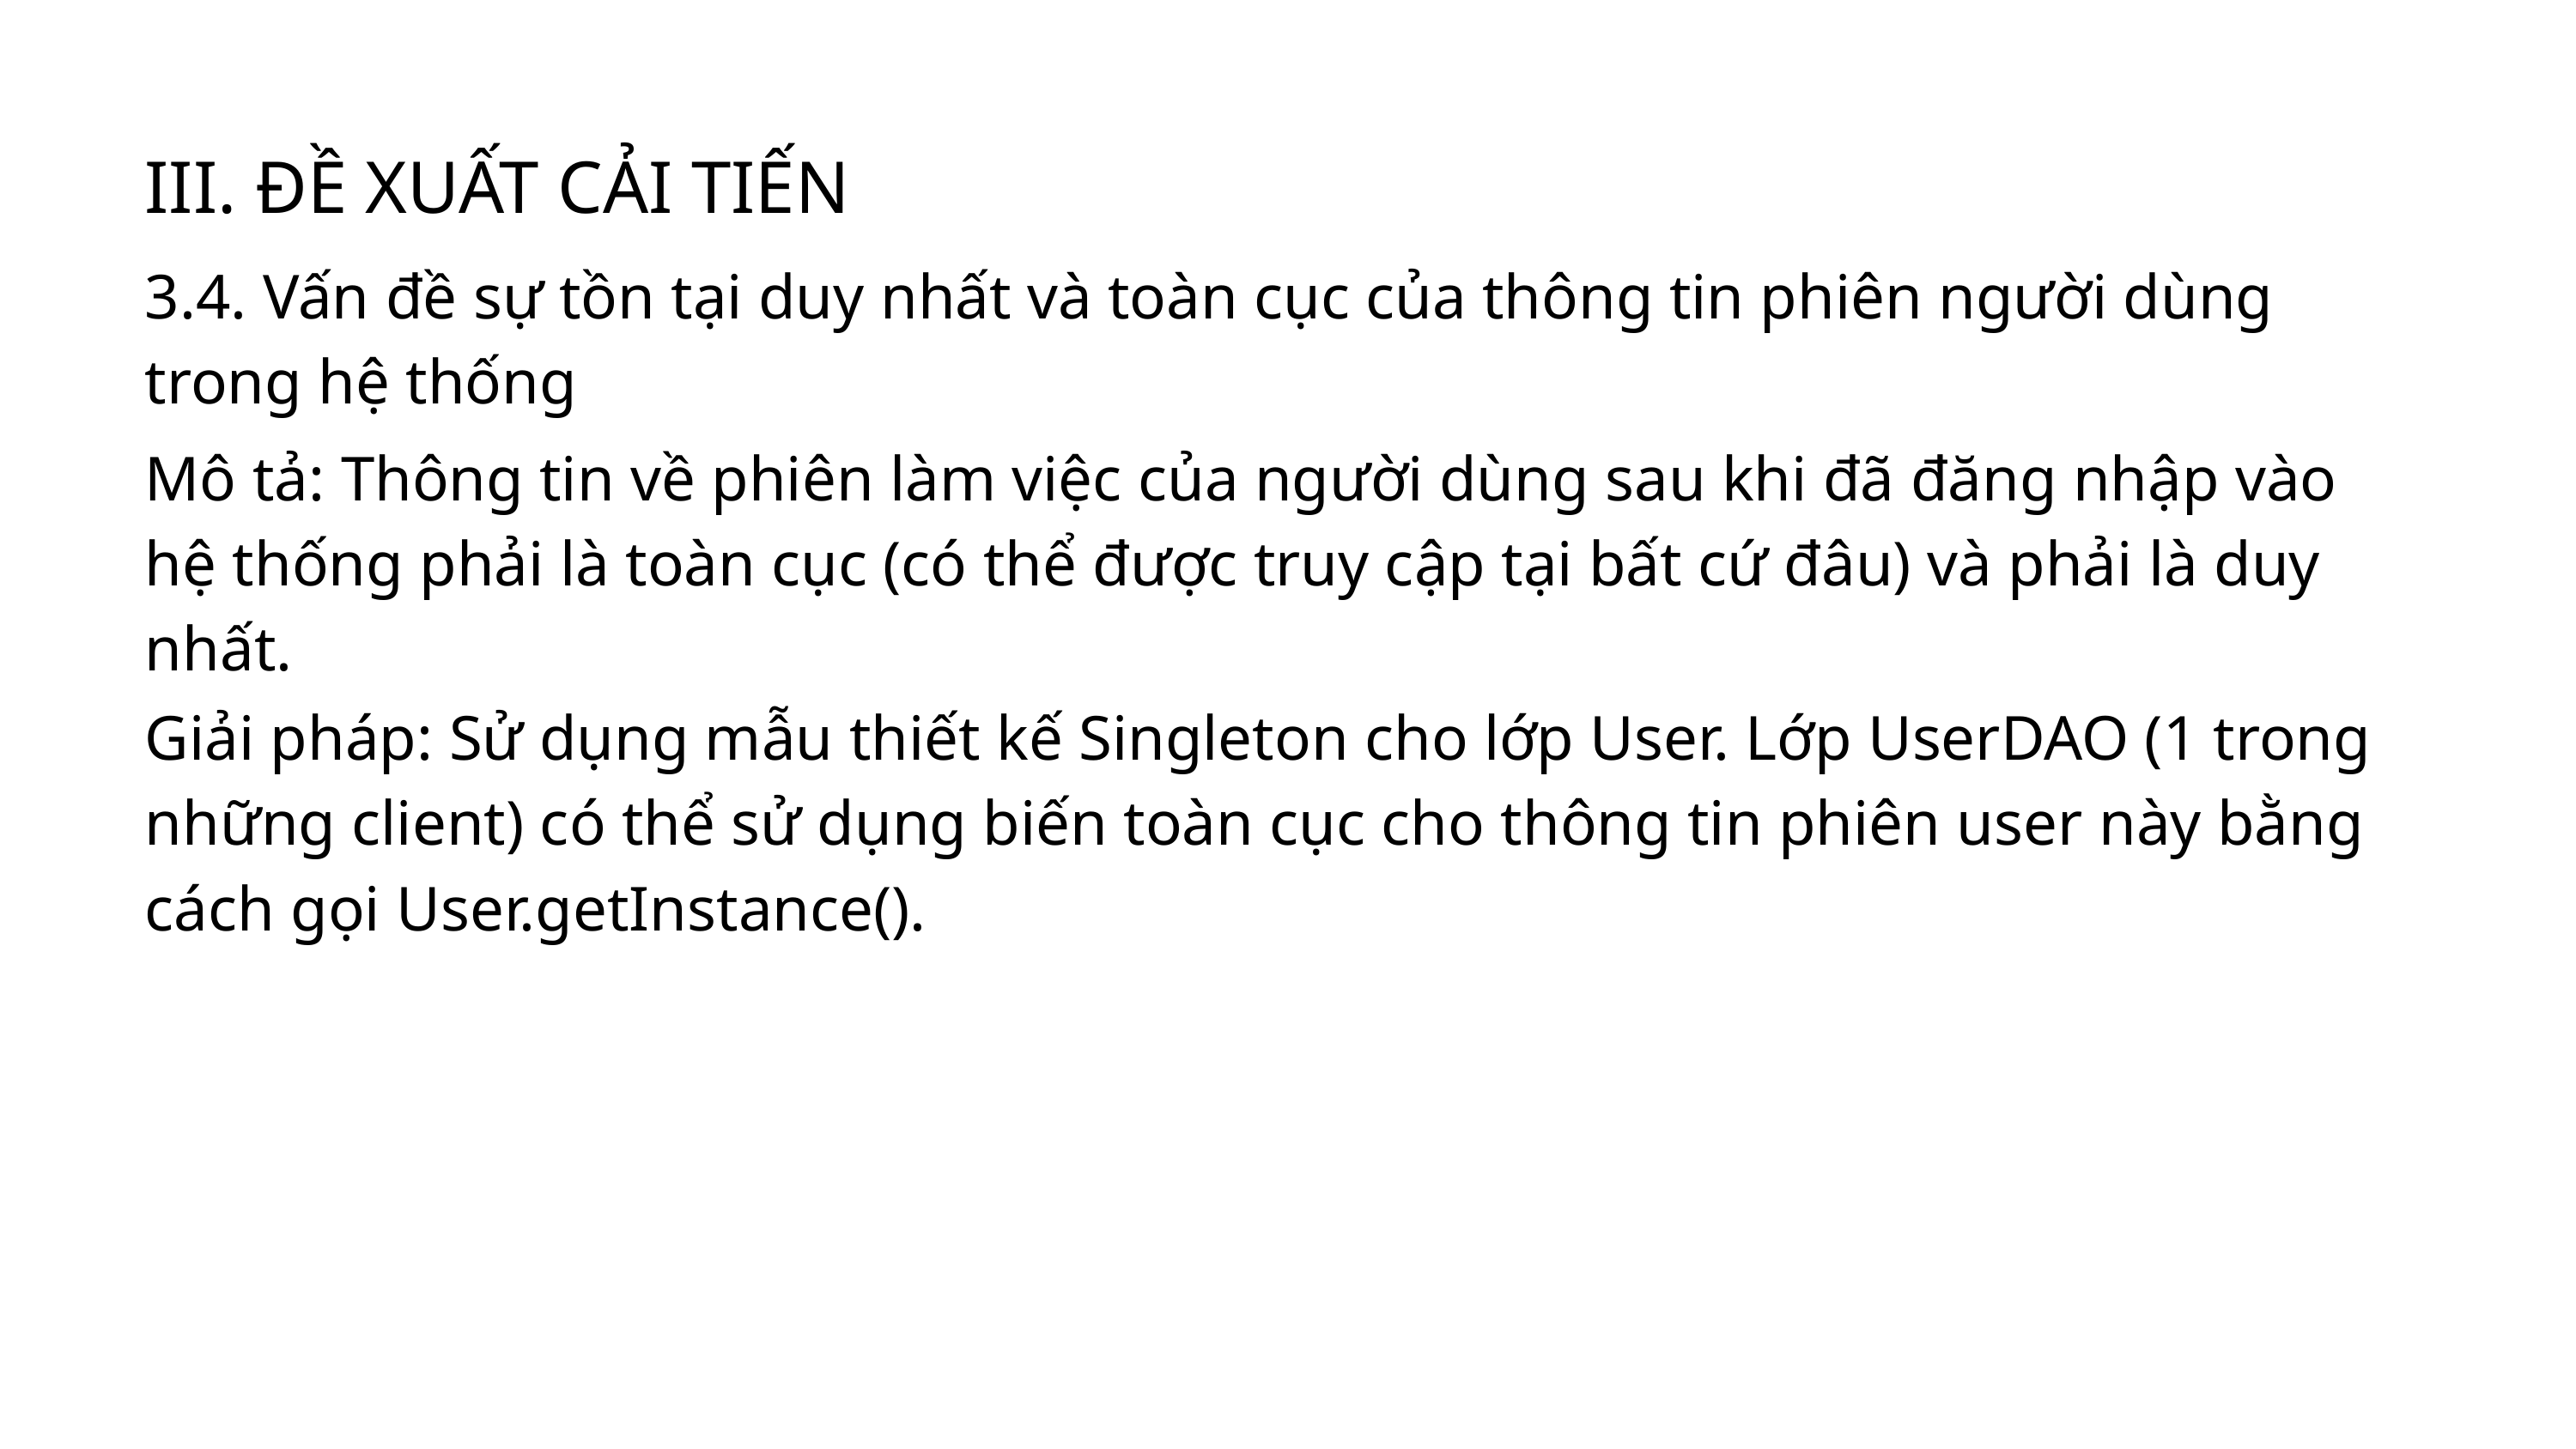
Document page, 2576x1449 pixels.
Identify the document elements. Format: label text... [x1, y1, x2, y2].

text_box Mô tả: Thông tin về phiên làm việc của người dùng sau khi đã đăng nhập vào hệ thống phải là toàn cục (có thể được truy cập tại bất cứ đâu) và phải là duy nhất. [144, 427, 2390, 769]
text_box Giải pháp: Sử dụng mẫu thiết kế Singleton cho lớp User. Lớp UserDAO (1 trong những client) có thể sử dụng biến toàn cục cho thông tin phiên user này bằng cách gọi User.getInstance(). [144, 769, 2390, 1283]
text_box 3.4. Vấn đề sự tồn tại duy nhất và toàn cục của thông tin phiên người dùng trong hệ thống [144, 246, 2390, 416]
text_box III. ĐỀ XUẤT CẢI TIẾN [144, 159, 1739, 228]
